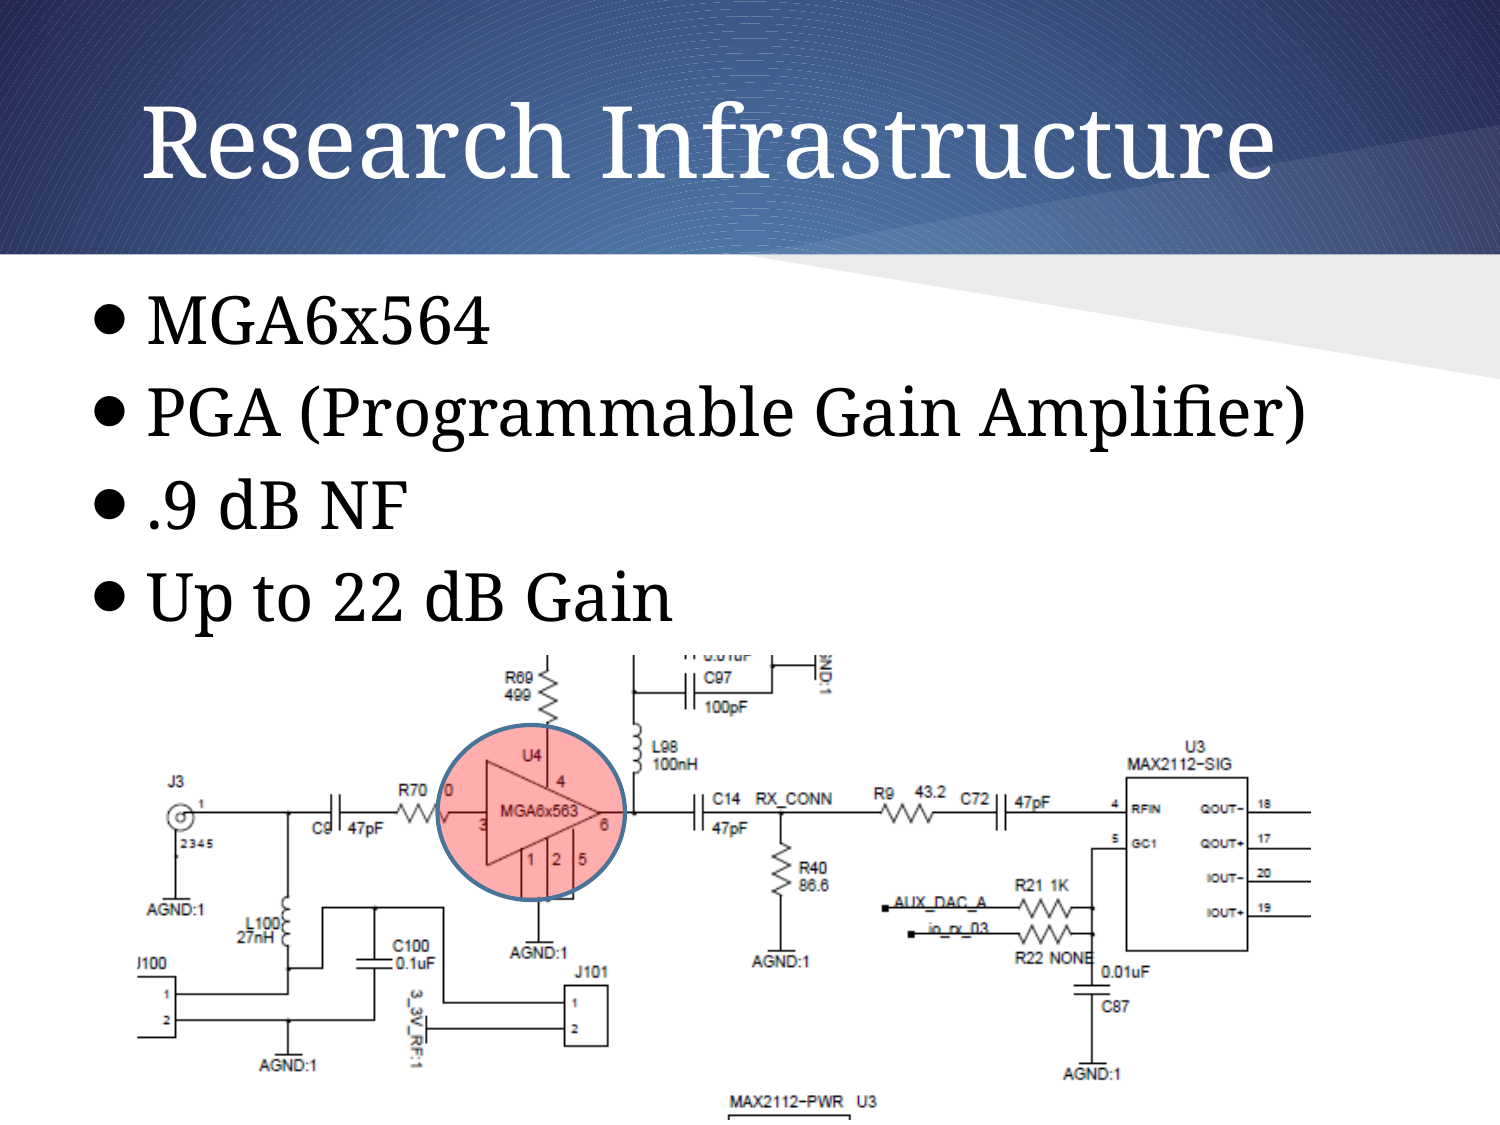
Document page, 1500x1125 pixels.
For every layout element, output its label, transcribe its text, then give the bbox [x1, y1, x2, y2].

picture [137, 655, 1312, 1120]
title Research Infrastructure [75, 45, 1425, 233]
list MGA6x564 PGA (Programmable Gain Amplifier) .9 dB NF Up to 22 dB Gain [75, 262, 1425, 1078]
